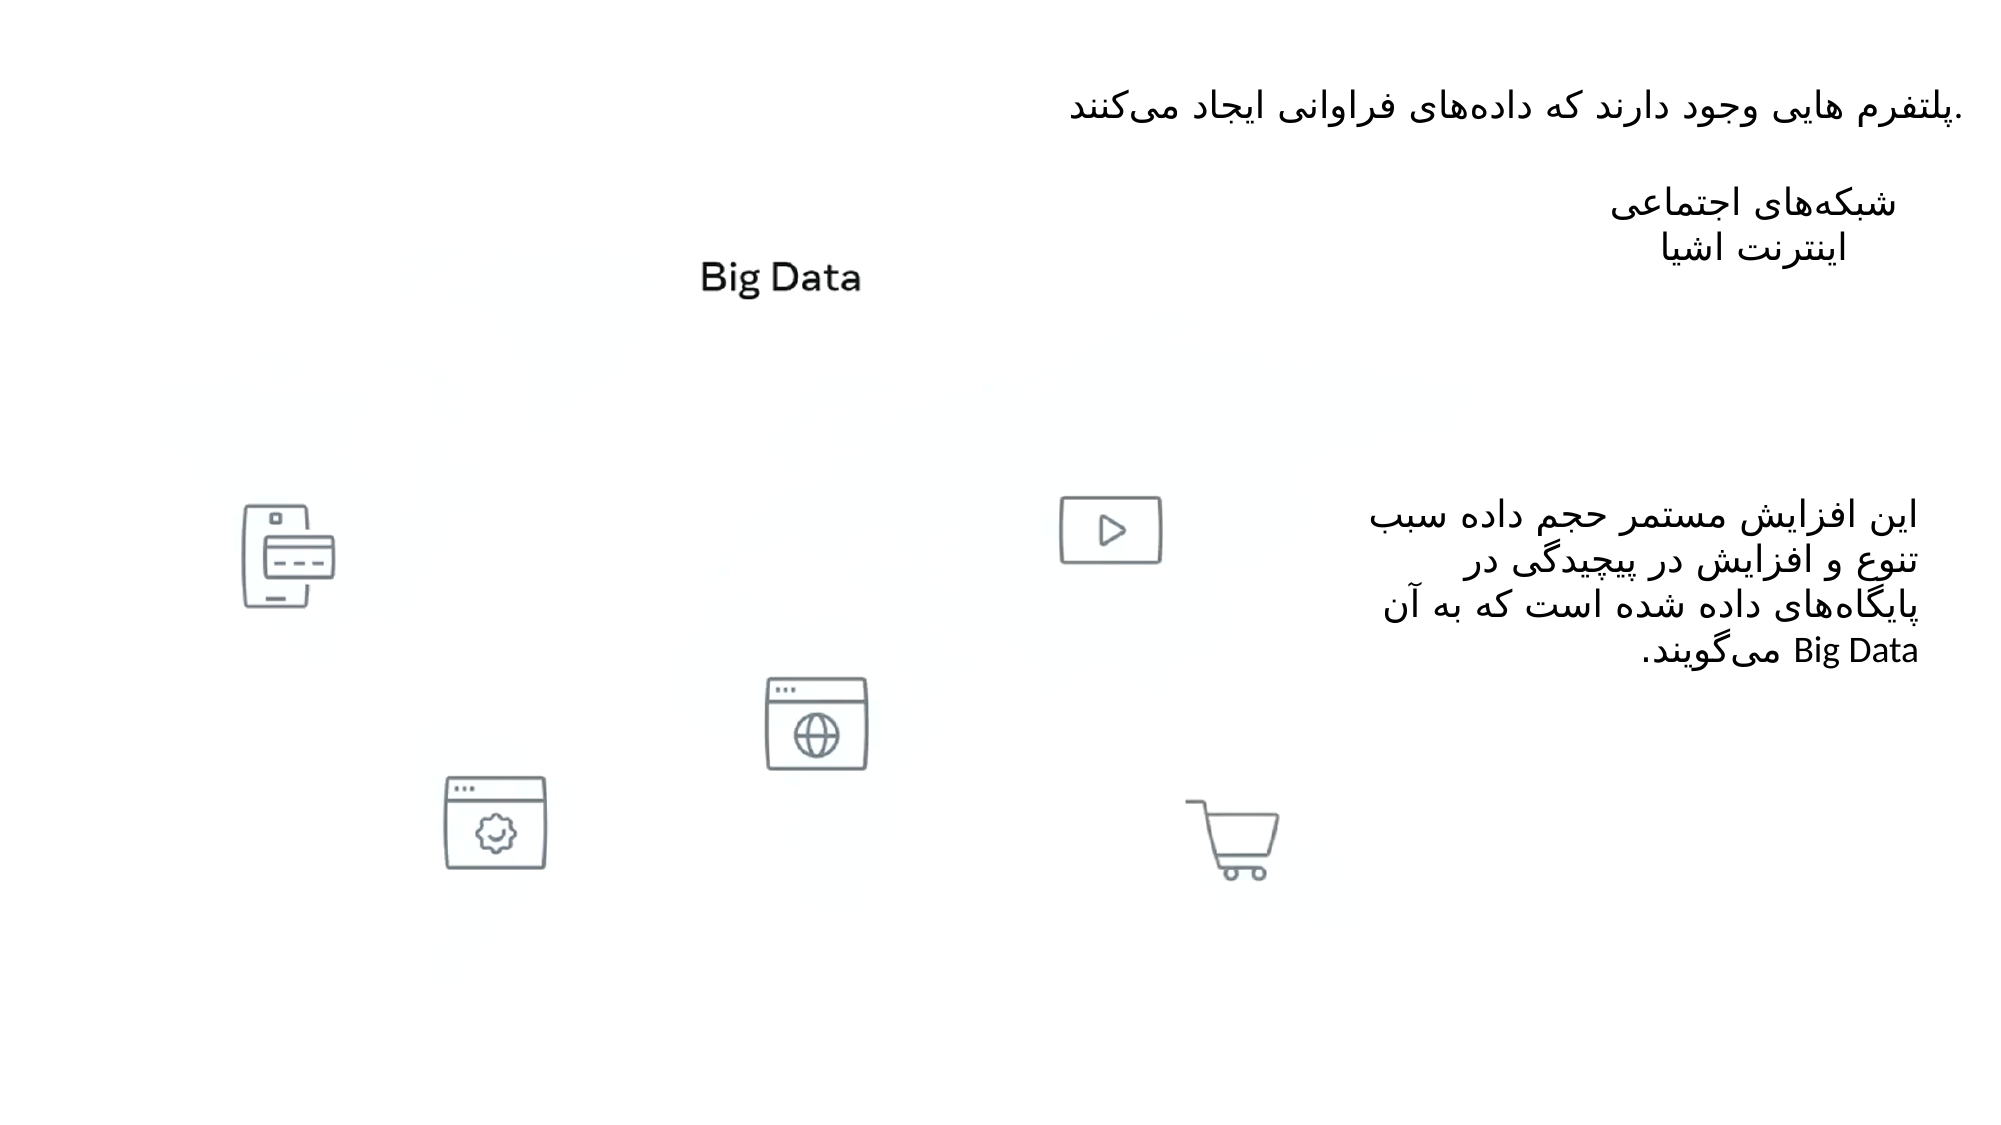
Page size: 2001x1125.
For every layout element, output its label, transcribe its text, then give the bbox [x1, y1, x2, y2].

text_box شبکه‌های اجتماعی اینترنت اشیا [1595, 170, 1913, 276]
text_box این افزایش مستمر حجم داده سبب تنوع و افزایش در پیچیدگی در پایگاه‌های داده شده است که به آن Big Data می‌گویند. [1463, 482, 1934, 678]
picture [164, 223, 1463, 1023]
text_box پلتفرم هایی وجود دارند که داده‌های فراوانی ایجاد می‌کنند. [1053, 73, 1979, 133]
